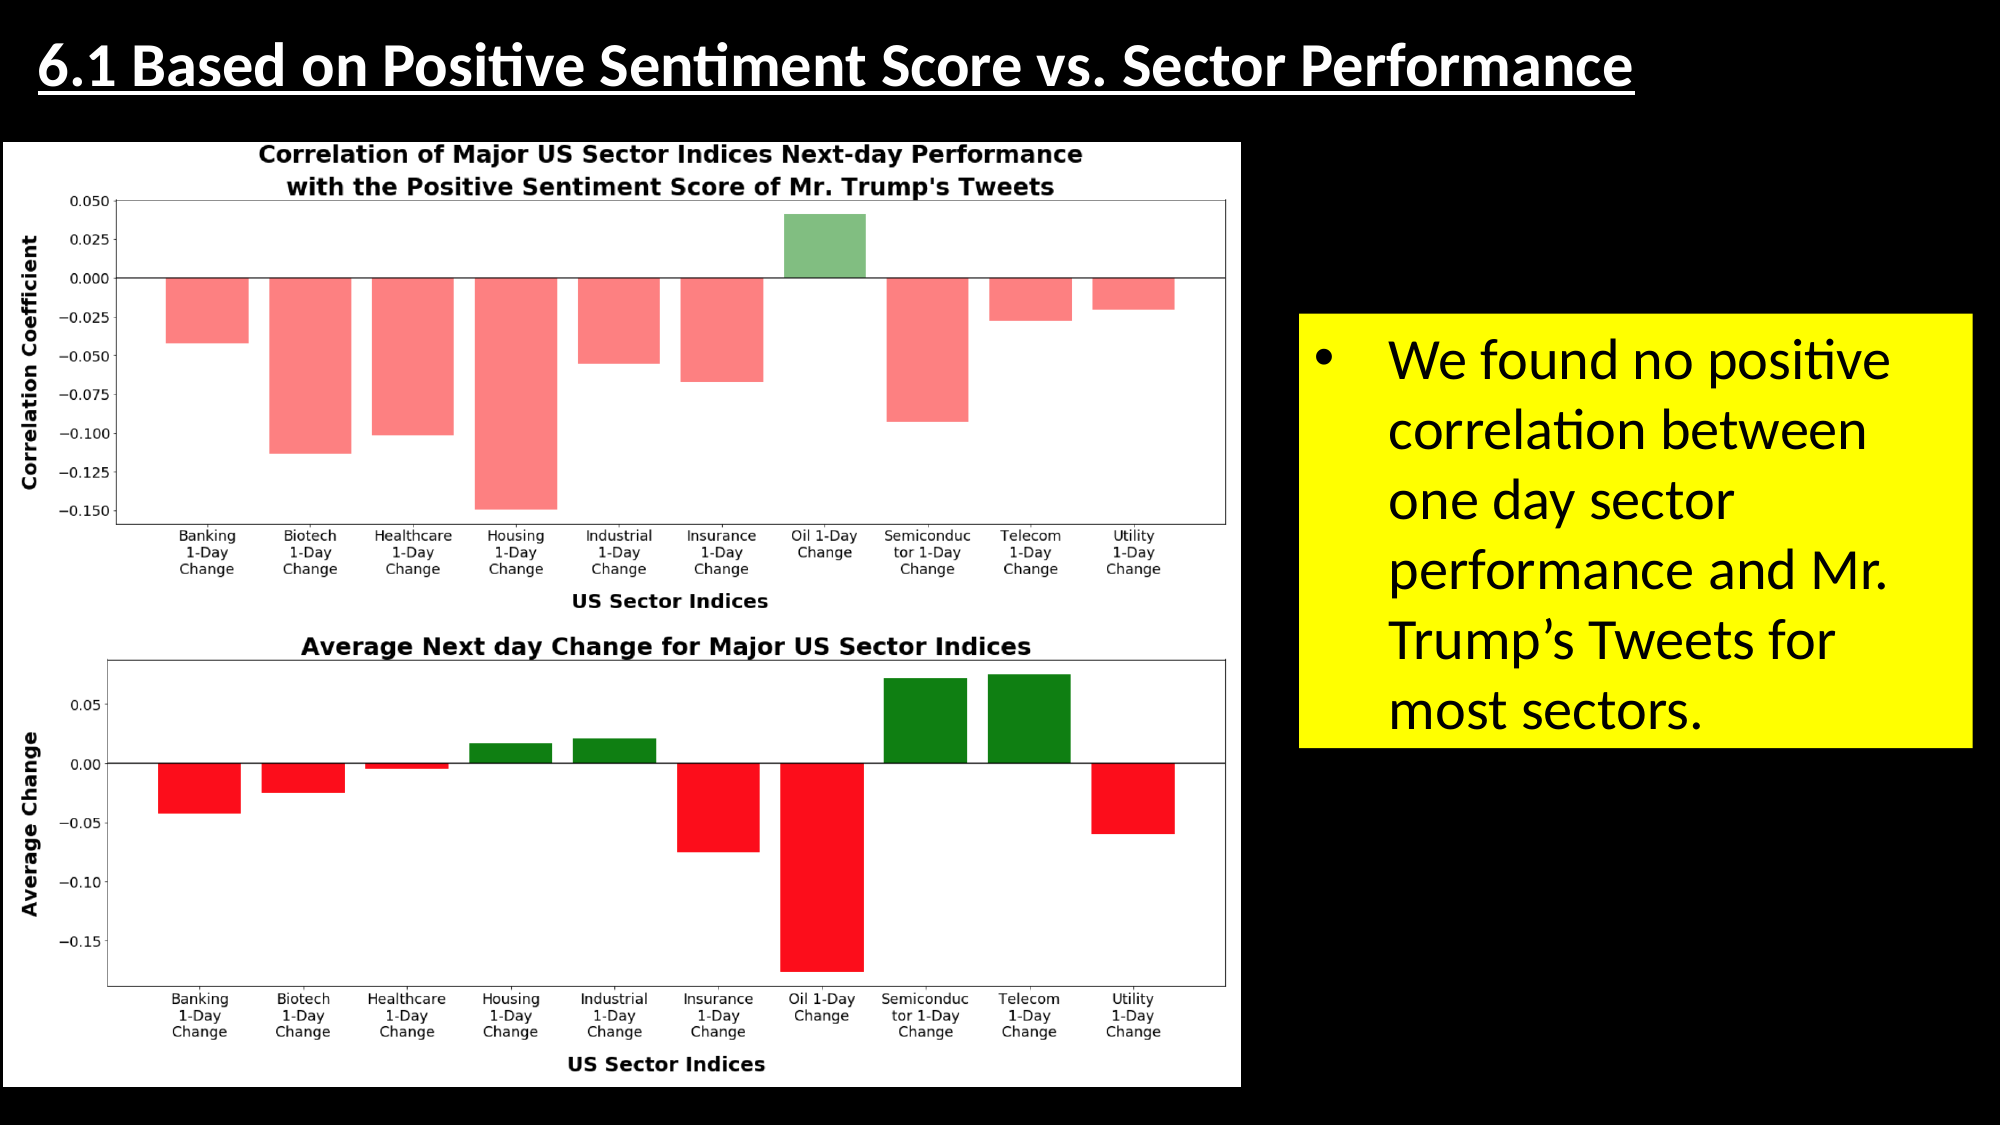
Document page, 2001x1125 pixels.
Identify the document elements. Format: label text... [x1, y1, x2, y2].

text_box 6.1 Based on Positive Sentiment Score vs. Sector Performance [22, 17, 1975, 107]
picture [3, 141, 1242, 1088]
text_box We found no positive correlation between one day sector performance and Mr. Trump’s Tweets for most sectors. [1299, 313, 1973, 749]
